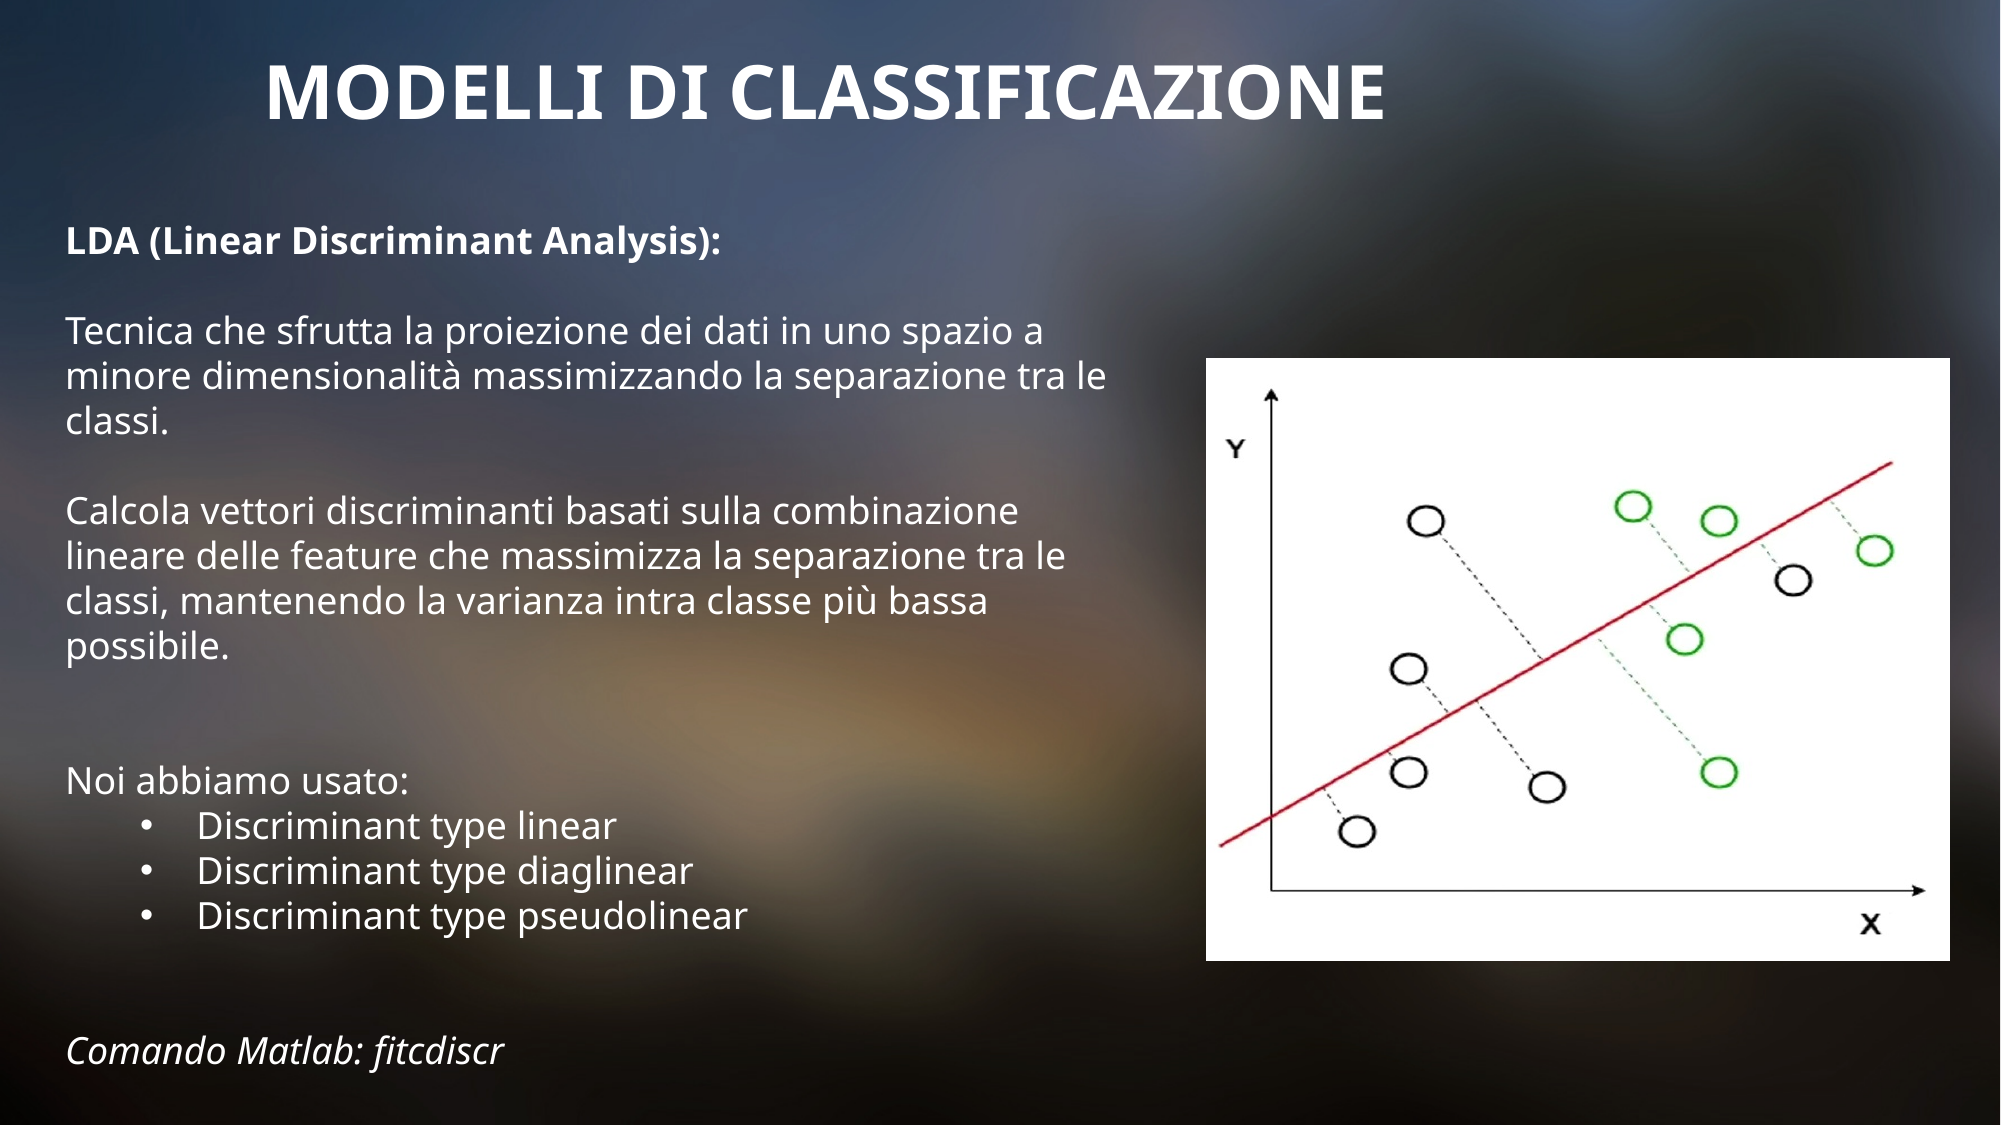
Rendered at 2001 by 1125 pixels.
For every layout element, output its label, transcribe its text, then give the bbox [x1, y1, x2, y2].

text_box [0, 0, 2000, 1125]
picture [1206, 358, 1950, 961]
text_box MODELLI DI CLASSIFICAZIONE [248, 37, 1404, 142]
text_box LDA (Linear Discriminant Analysis): Tecnica che sfrutta la proiezione dei dati in uno spazio a minore dimensionalità massimizzando la separazione tra le classi. Calcola vettori discriminanti basati sulla combinazione lineare delle feature che massimizza la separazione tra le classi, mantenendo la varianza intra classe più bassa possibile. Noi abbiamo usato: Discriminant type linear Discriminant type diaglinear Discriminant type pseudolinear Comando Matlab: fitcdiscr [50, 209, 1137, 1080]
